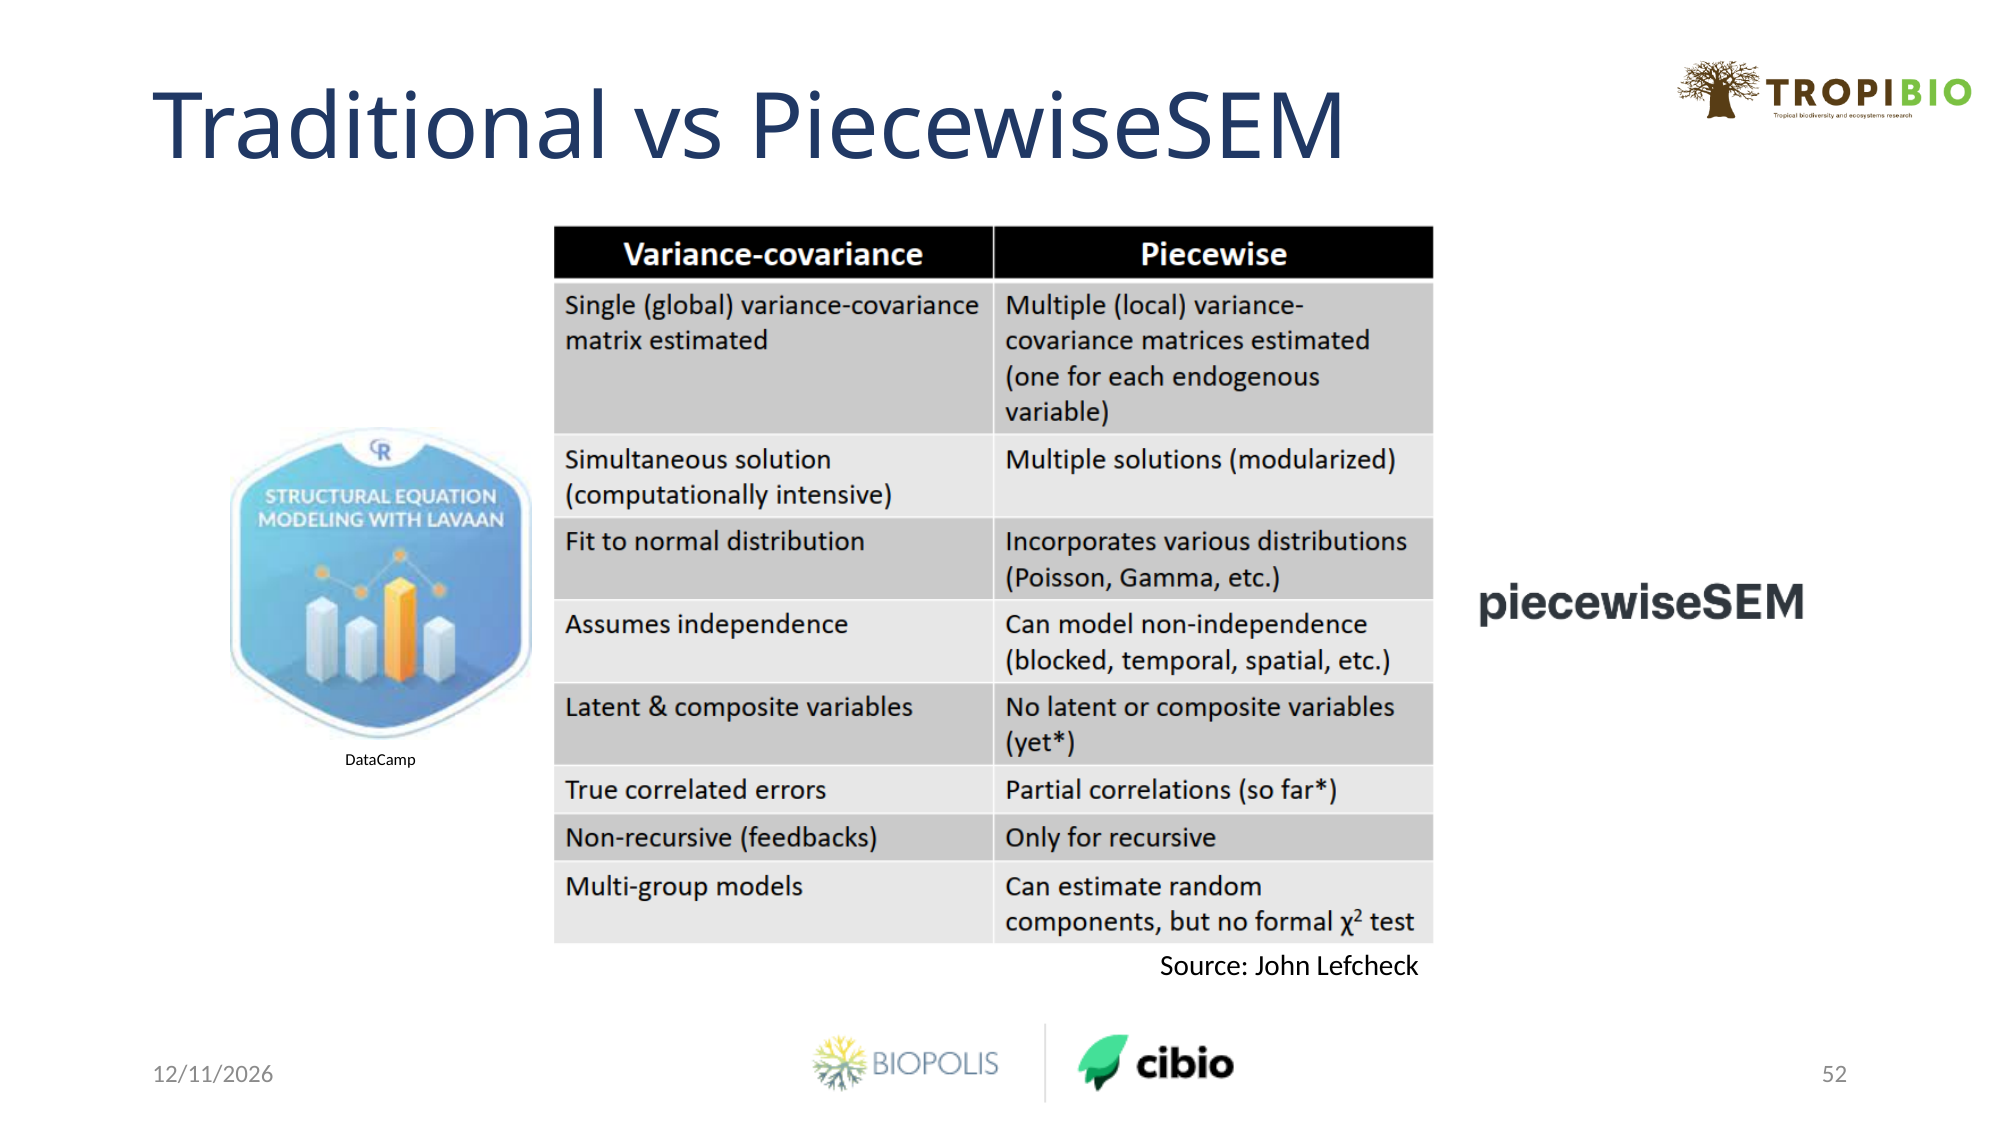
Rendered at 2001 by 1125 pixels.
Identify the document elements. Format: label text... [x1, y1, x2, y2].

picture [536, 212, 1818, 959]
slide_number 52 [1412, 1042, 1863, 1103]
picture [1666, 51, 1986, 125]
picture [803, 1013, 1239, 1117]
title Traditional vs PiecewiseSEM [137, 59, 1863, 198]
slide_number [137, 1042, 588, 1103]
text_box Source: John Lefcheck [1027, 959, 1434, 989]
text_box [229, 427, 532, 777]
